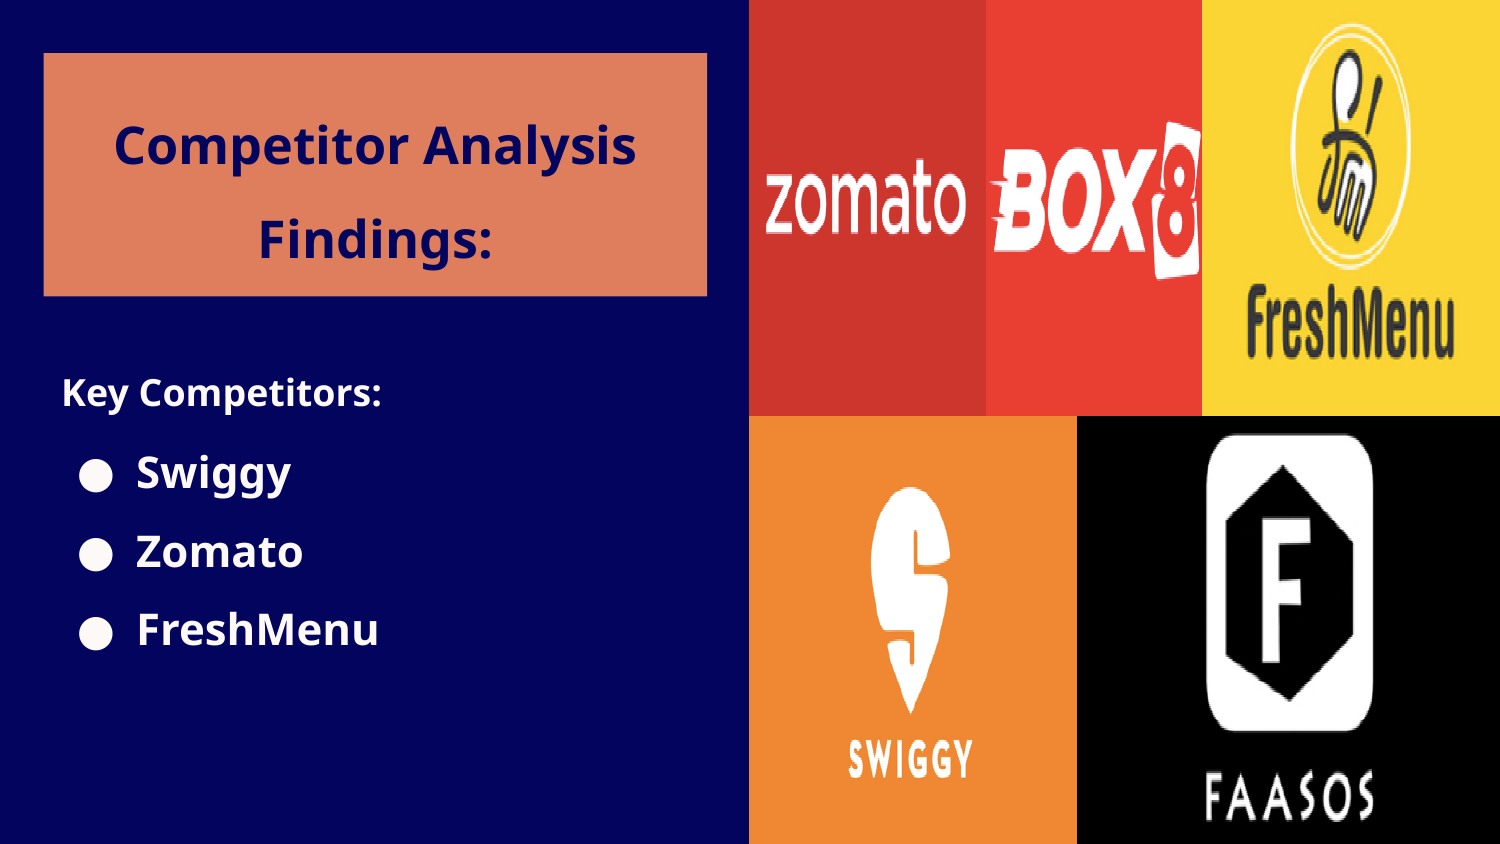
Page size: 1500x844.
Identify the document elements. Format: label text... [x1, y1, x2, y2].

subtitle Key Competitors: Swiggy Zomato FreshMenu [46, 351, 705, 718]
title Competitor Analysis Findings: [43, 53, 708, 297]
picture [749, 0, 1500, 844]
